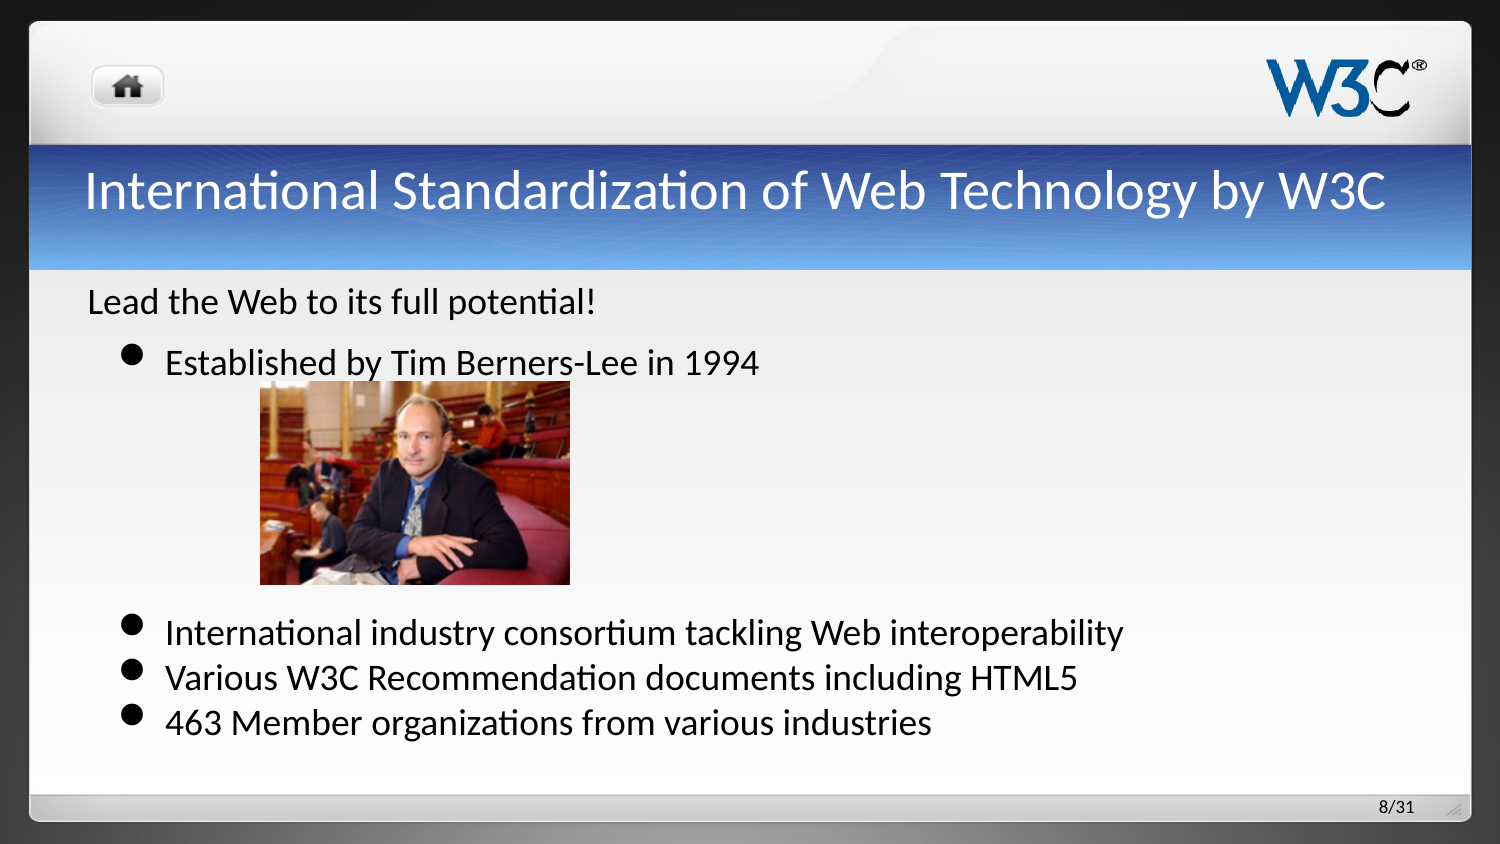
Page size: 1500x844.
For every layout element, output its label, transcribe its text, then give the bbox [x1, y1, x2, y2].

text_box Established by Tim Berners-Lee in 1994 International industry consortium tackling Web interoperability Various W3C Recommendation documents including HTML5 463 Member organizations from various industries [103, 330, 1140, 750]
picture [0, 0, 1500, 844]
slide_number 8/31 [1342, 789, 1430, 823]
title International Standardization of Web Technology by W3C [69, 145, 1433, 261]
text_box Lead the Web to its full potential! [72, 269, 613, 330]
